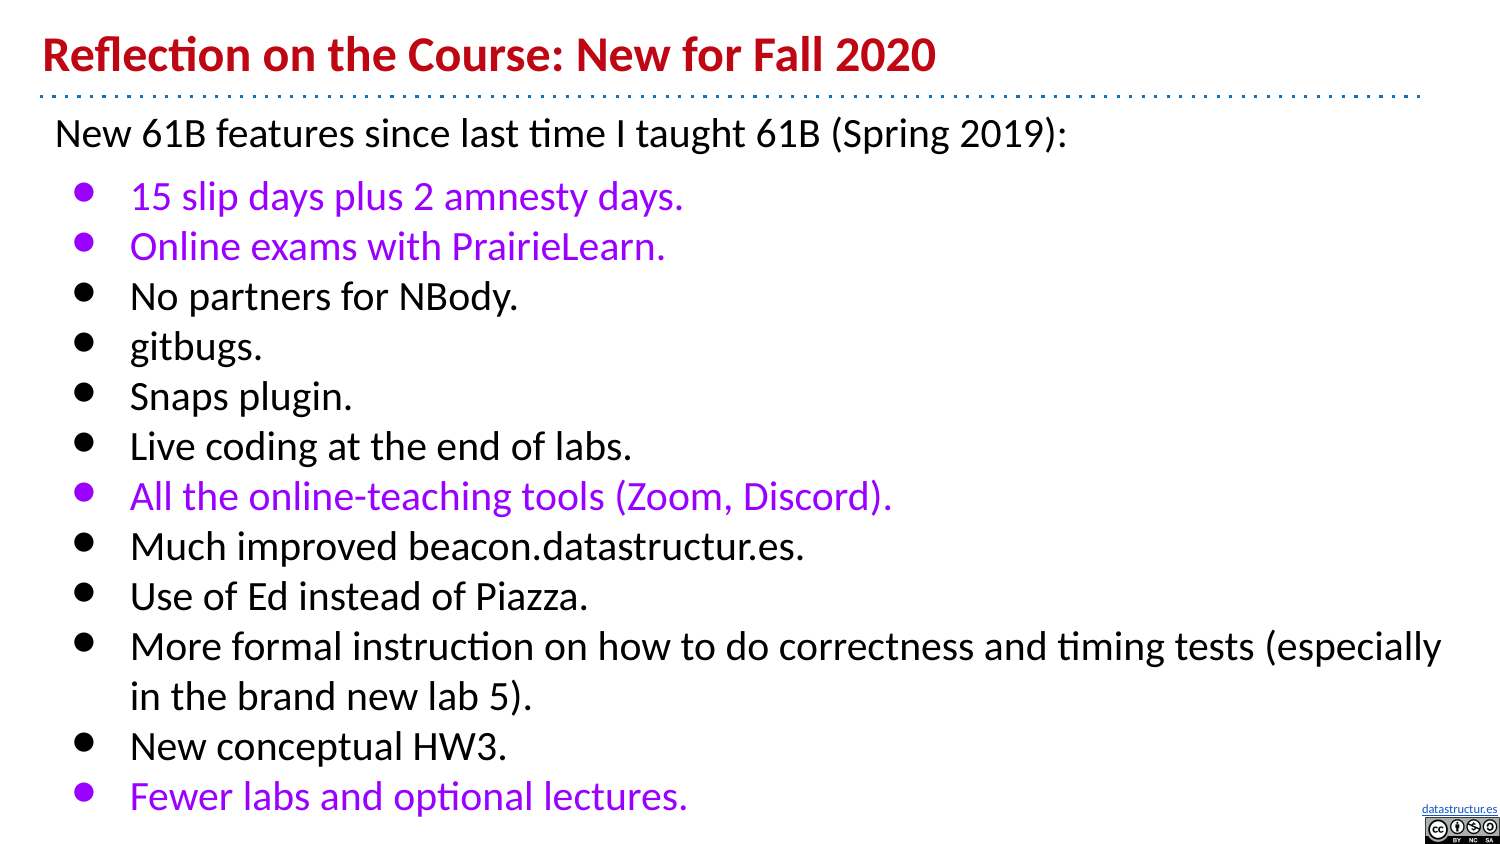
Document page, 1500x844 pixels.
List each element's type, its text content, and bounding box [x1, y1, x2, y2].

title Reflection on the Course: New for Fall 2020 [27, 15, 1378, 97]
list New 61B features since last time I taught 61B (Spring 2019): 15 slip days plus 2 amnesty days. Online exams with PrairieLearn. No partners for NBody. gitbugs. Snaps plugin. Live coding at the end of labs. All the online-teaching tools (Zoom, Discord). Much improved beacon.datastructur.es. Use of Ed instead of Piazza. More formal instruction on how to do correctness and timing tests (especially in the brand new lab 5). New conceptual HW3. Fewer labs and optional lectures. [39, 91, 1478, 773]
picture [1425, 817, 1500, 844]
